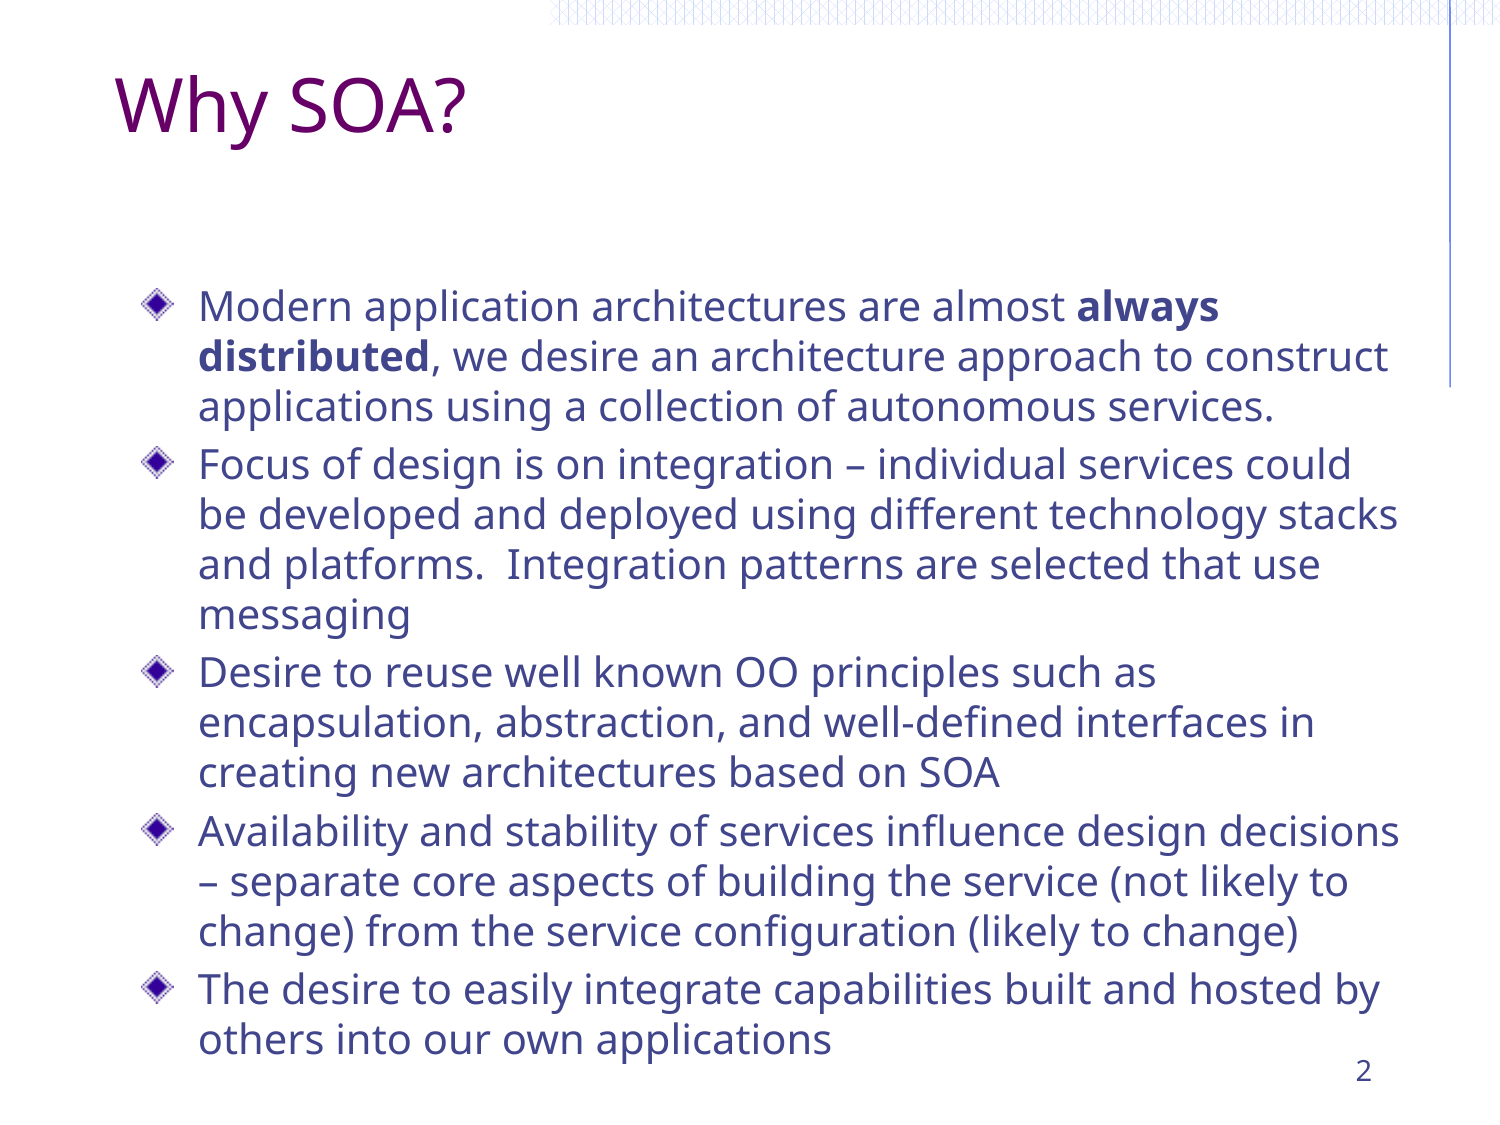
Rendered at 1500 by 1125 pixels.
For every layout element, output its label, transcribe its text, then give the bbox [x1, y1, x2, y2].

picture [141, 813, 174, 846]
picture [141, 971, 174, 1004]
list Modern application architectures are almost always distributed, we desire an architecture approach to construct applications using a collection of autonomous services. Focus of design is on integration – individual services could be developed and deployed using different technology stacks and platforms. Integration patterns are selected that use messaging Desire to reuse well known OO principles such as encapsulation, abstraction, and well-defined interfaces in creating new architectures based on SOA Availability and stability of services influence design decisions – separate core aspects of building the service (not likely to change) from the service configuration (likely to change) The desire to easily integrate capabilities built and hosted by others into our own applications [126, 271, 1425, 975]
picture [141, 655, 174, 688]
slide_number 2 [1074, 1025, 1388, 1100]
picture [141, 446, 174, 479]
title Why SOA? [99, 50, 1375, 238]
picture [141, 288, 174, 321]
